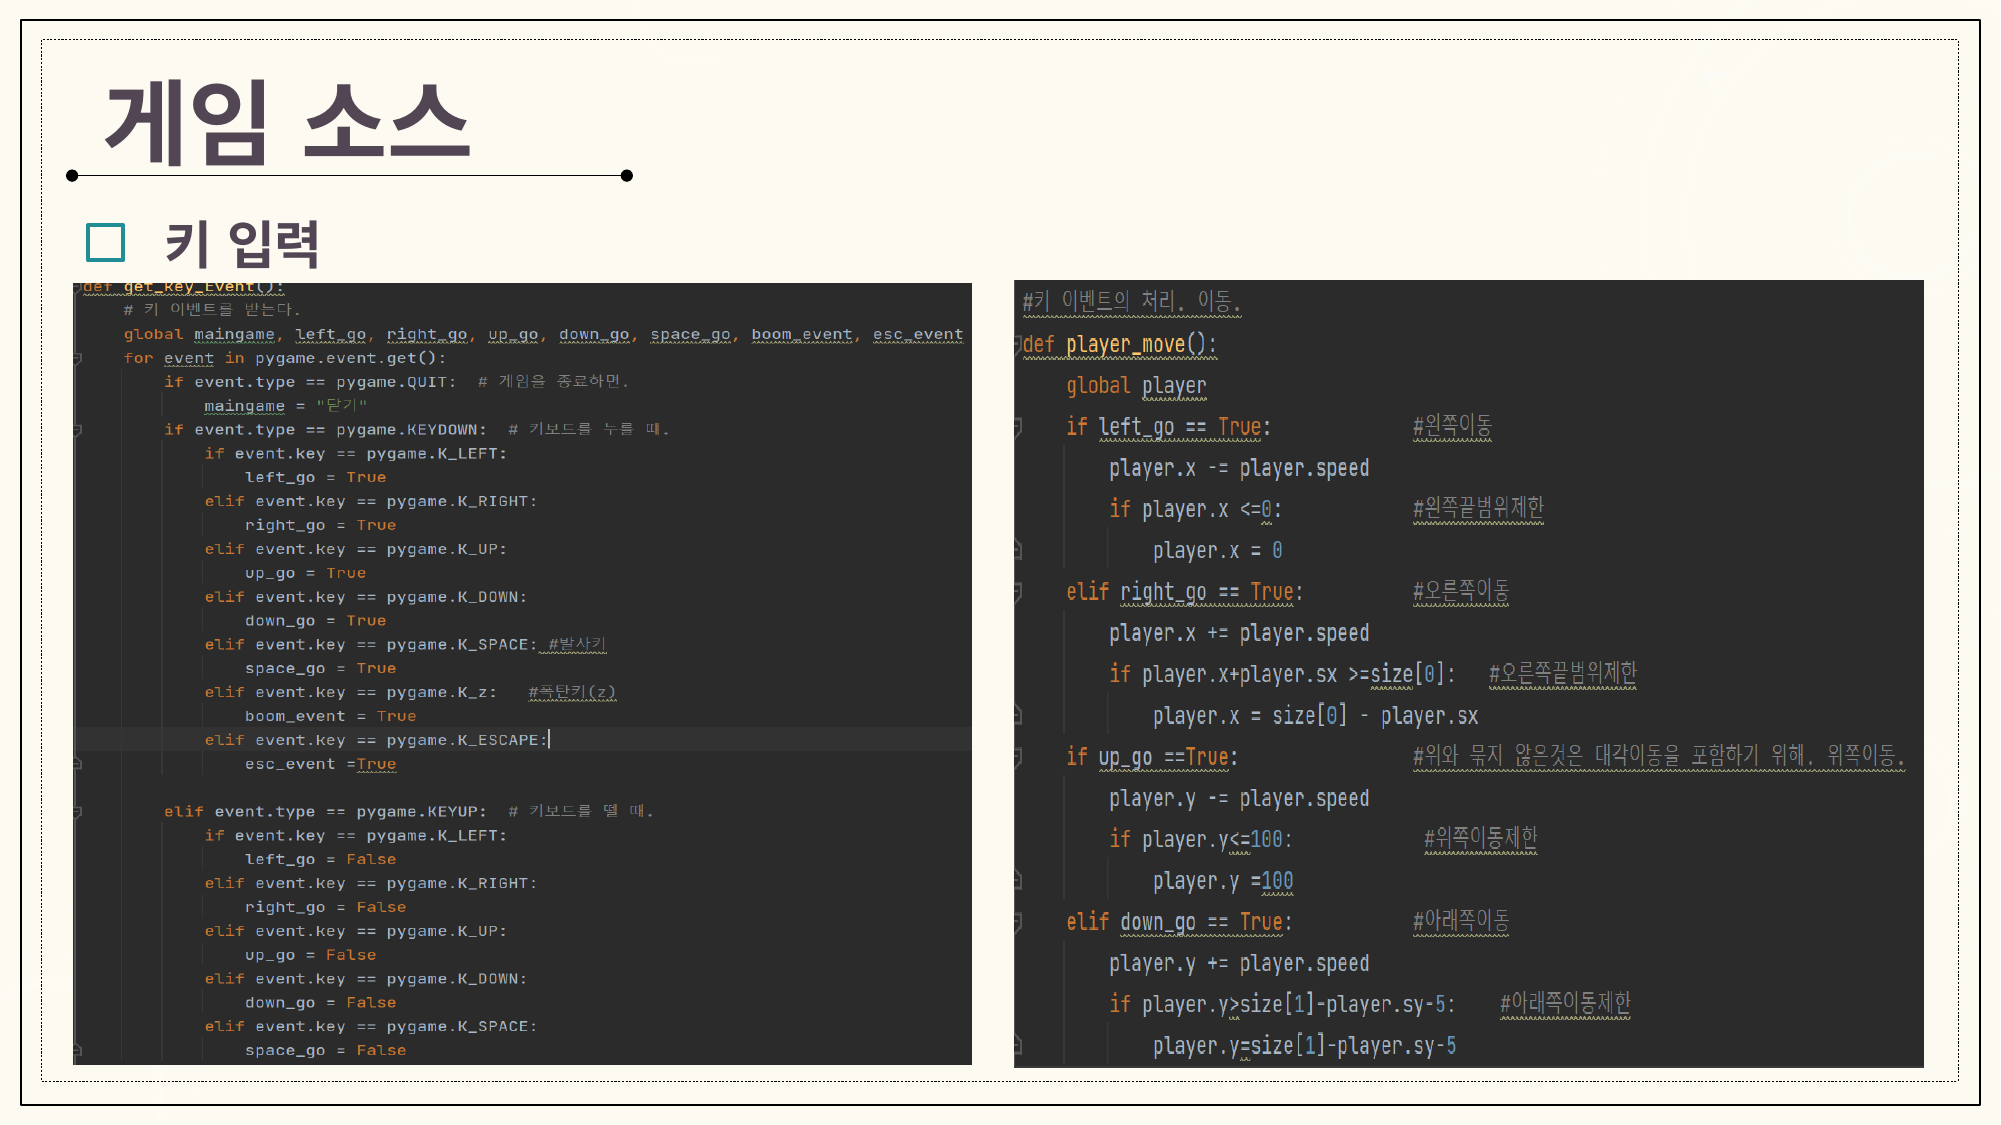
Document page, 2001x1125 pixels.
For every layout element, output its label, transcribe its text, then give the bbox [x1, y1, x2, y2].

text_box [21, 19, 1981, 1105]
text_box 게임 소스 [87, 57, 590, 175]
picture [0, 0, 2000, 1125]
text_box [41, 39, 1958, 1081]
text_box 키 입력 [149, 205, 517, 282]
text_box [87, 225, 123, 261]
